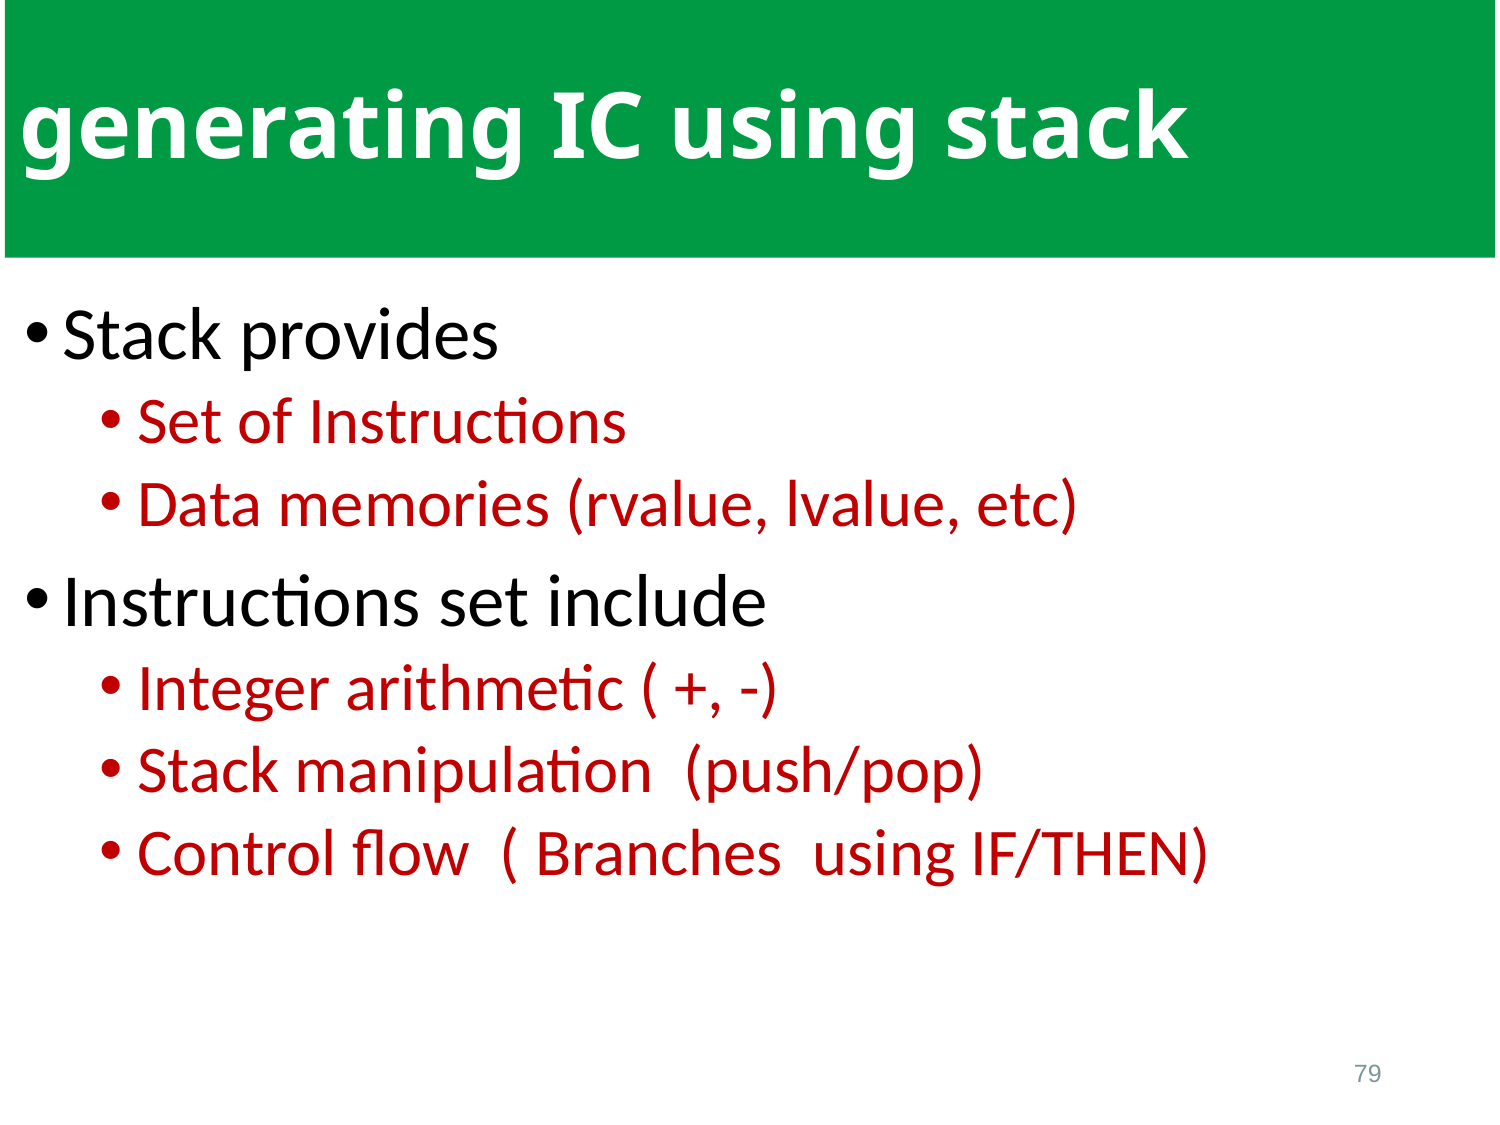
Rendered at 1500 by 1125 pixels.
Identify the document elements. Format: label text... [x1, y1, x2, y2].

list Stack provides Set of Instructions Data memories (rvalue, lvalue, etc) Instructions set include Integer arithmetic ( +, -) Stack manipulation (push/pop) Control flow ( Branches using IF/THEN) [9, 287, 1500, 963]
slide_number 79 [1059, 1042, 1397, 1103]
title generating IC using stack [4, 0, 1496, 258]
